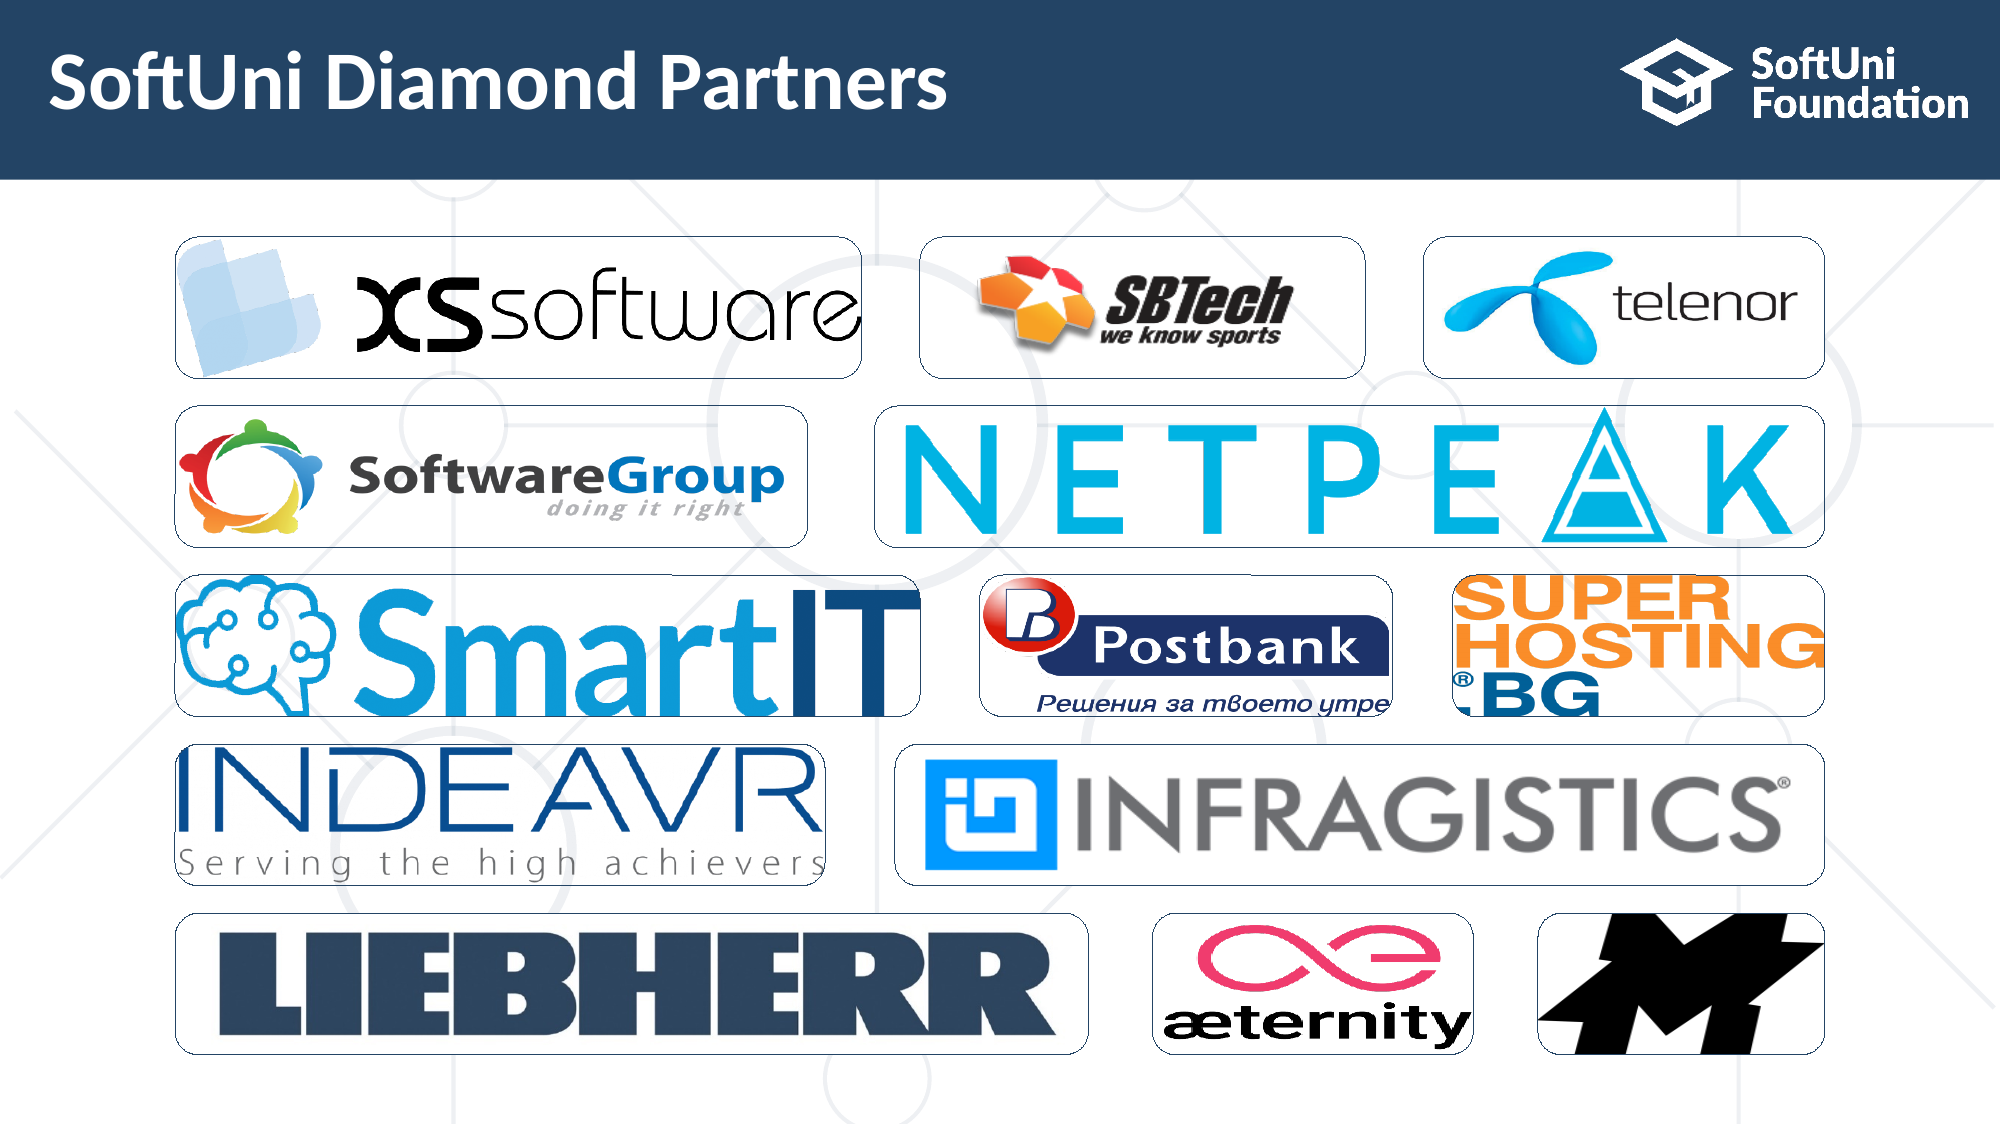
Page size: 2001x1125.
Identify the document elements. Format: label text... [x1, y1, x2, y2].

picture [517, 642, 545, 717]
picture [1452, 574, 1826, 717]
picture [894, 743, 1826, 886]
picture [979, 574, 1394, 717]
picture [223, 615, 232, 625]
picture [595, 678, 626, 702]
picture [184, 585, 329, 710]
picture [919, 236, 1366, 379]
picture [1537, 912, 1826, 1055]
picture [264, 615, 273, 625]
picture [874, 405, 1826, 548]
picture [611, 706, 634, 717]
picture [174, 743, 826, 886]
picture [174, 912, 1089, 1055]
picture [174, 574, 287, 717]
picture [263, 574, 921, 717]
picture [1422, 236, 1826, 379]
picture [174, 236, 862, 379]
title SoftUni Diamond Partners [31, 16, 1591, 162]
picture [295, 647, 305, 656]
picture [1152, 912, 1474, 1055]
picture [467, 642, 495, 717]
picture [174, 405, 809, 548]
picture [234, 661, 243, 670]
picture [1619, 38, 1968, 126]
